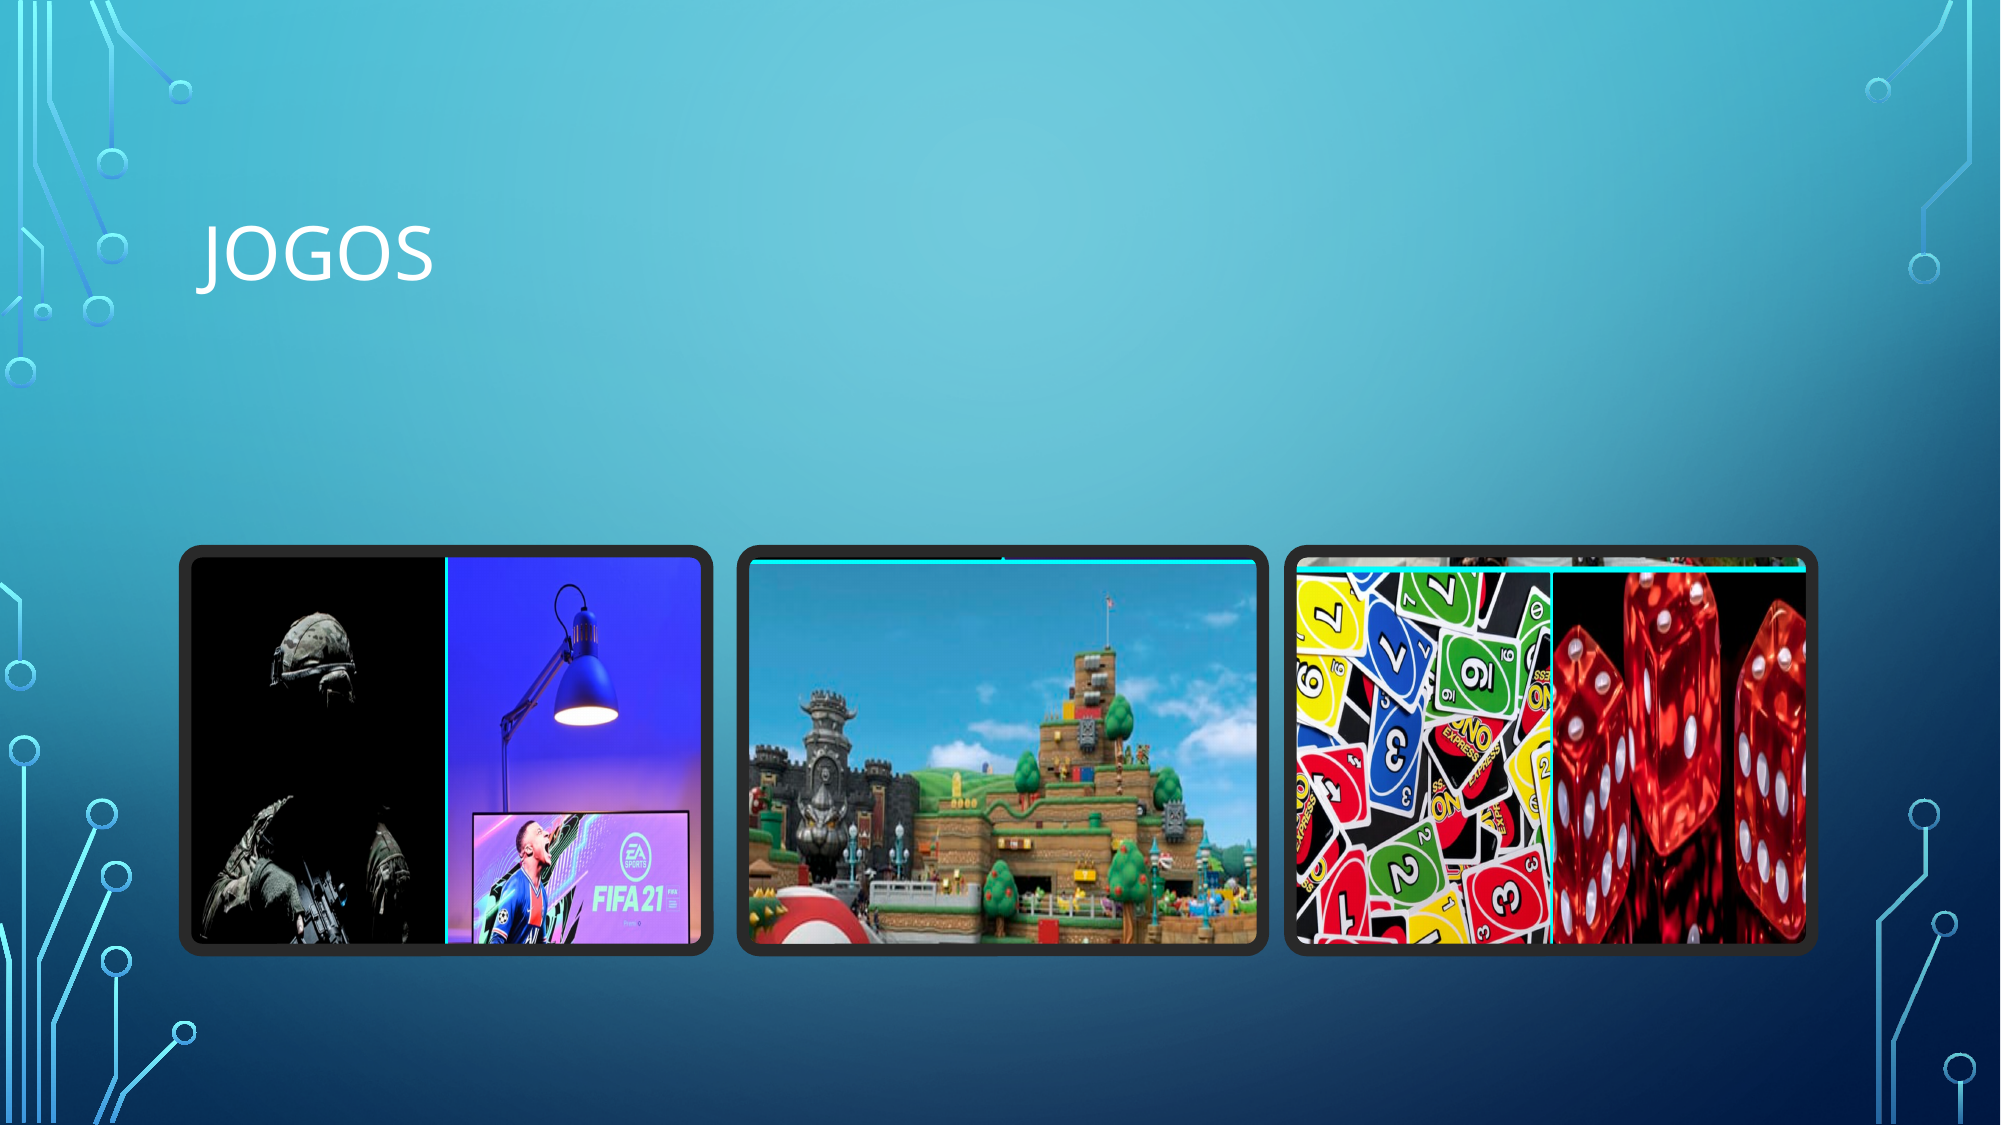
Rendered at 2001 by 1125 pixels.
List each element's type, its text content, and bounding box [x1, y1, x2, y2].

picture [184, 550, 708, 951]
picture [742, 550, 1264, 951]
picture [1290, 550, 1813, 951]
title Jogos [187, 99, 1813, 413]
